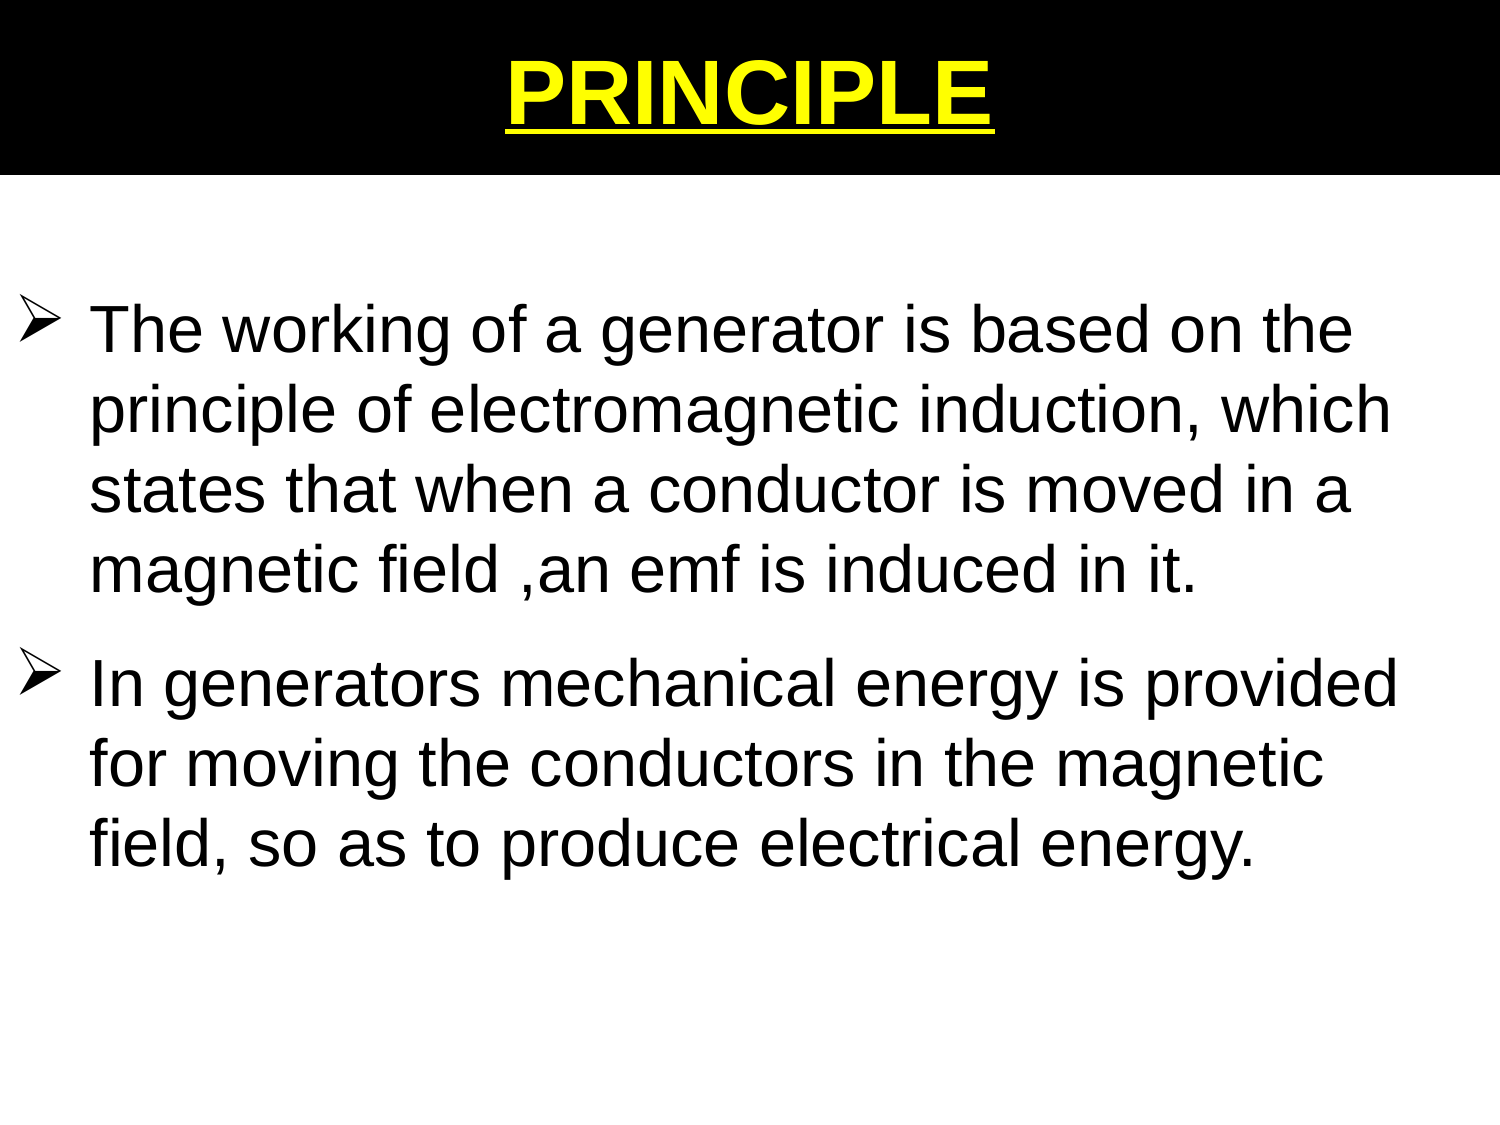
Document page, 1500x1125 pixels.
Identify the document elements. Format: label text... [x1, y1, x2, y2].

text_box PRINCIPLE [0, 0, 1500, 175]
text_box The working of a generator is based on the principle of electromagnetic induction, which states that when a conductor is moved in a magnetic field ,an emf is induced in it. In generators mechanical energy is provided for moving the conductors in the magnetic field, so as to produce electrical energy. [0, 278, 1500, 887]
